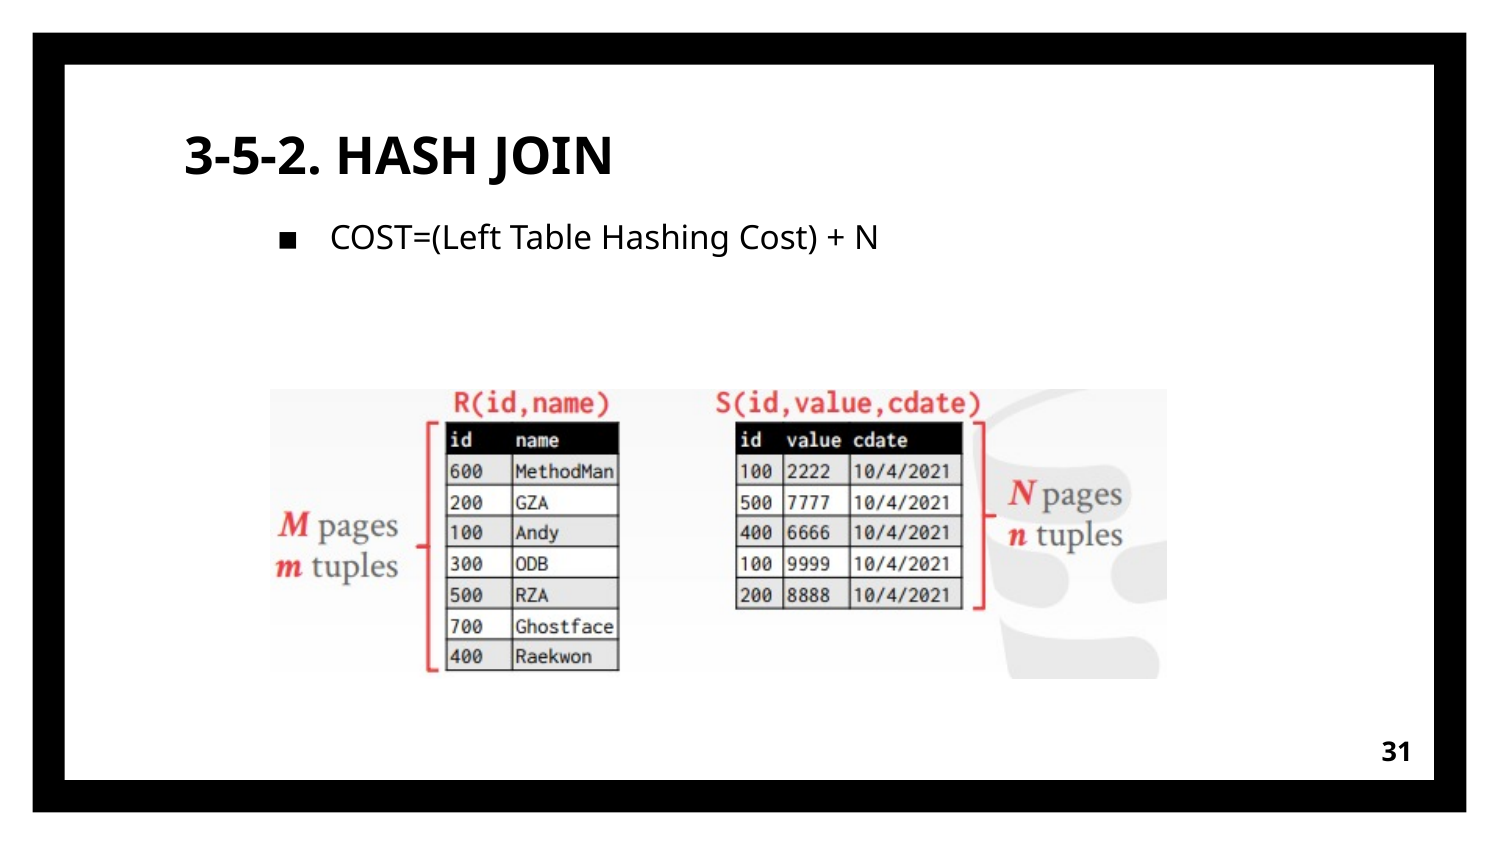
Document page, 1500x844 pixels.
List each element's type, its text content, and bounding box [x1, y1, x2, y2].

text_box 3-5-2. HASH JOIN [169, 124, 1365, 200]
text_box <number> [1338, 720, 1428, 785]
text_box COST=(Left Table Hashing Cost) + N [239, 201, 1221, 300]
picture [269, 389, 1167, 680]
